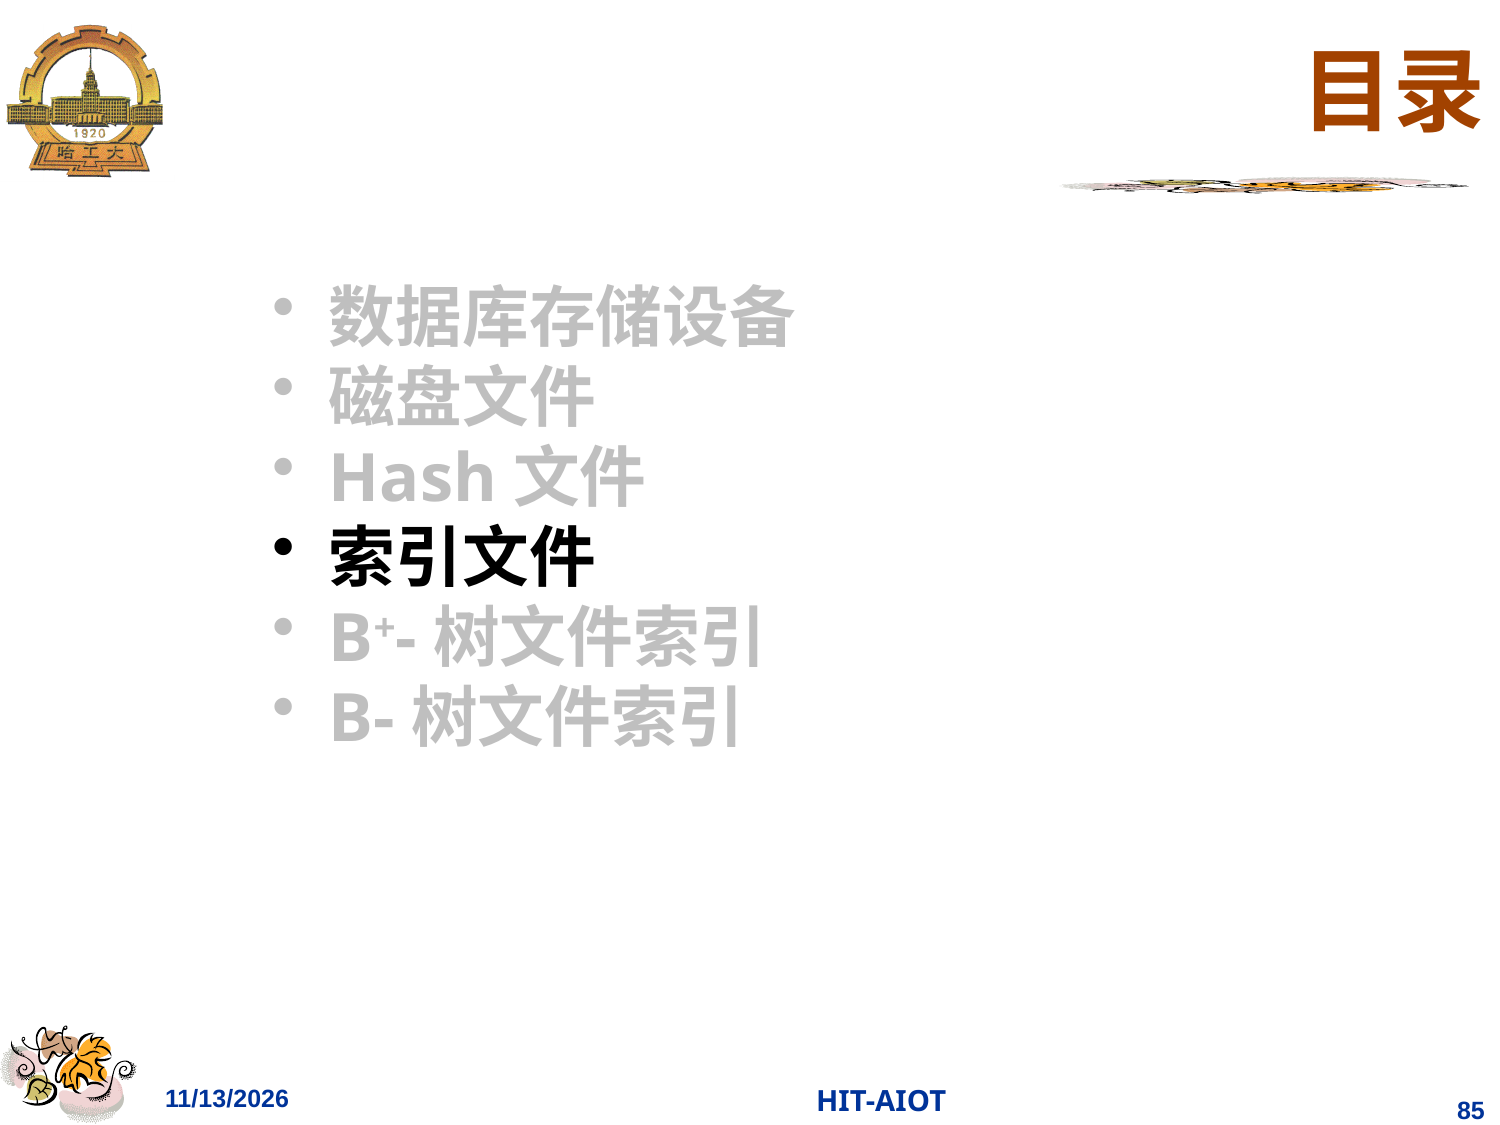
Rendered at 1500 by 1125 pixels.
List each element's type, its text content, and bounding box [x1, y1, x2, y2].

picture [0, 24, 175, 182]
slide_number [149, 1074, 413, 1125]
title 目录 [162, 0, 1500, 176]
footer HIT-AIOT [524, 1074, 1238, 1125]
slide_number 85 [1437, 1087, 1500, 1125]
text_box 数据库存储设备 磁盘文件 Hash文件 索引文件 B+-树文件索引 B-树文件索引 [257, 267, 1427, 834]
